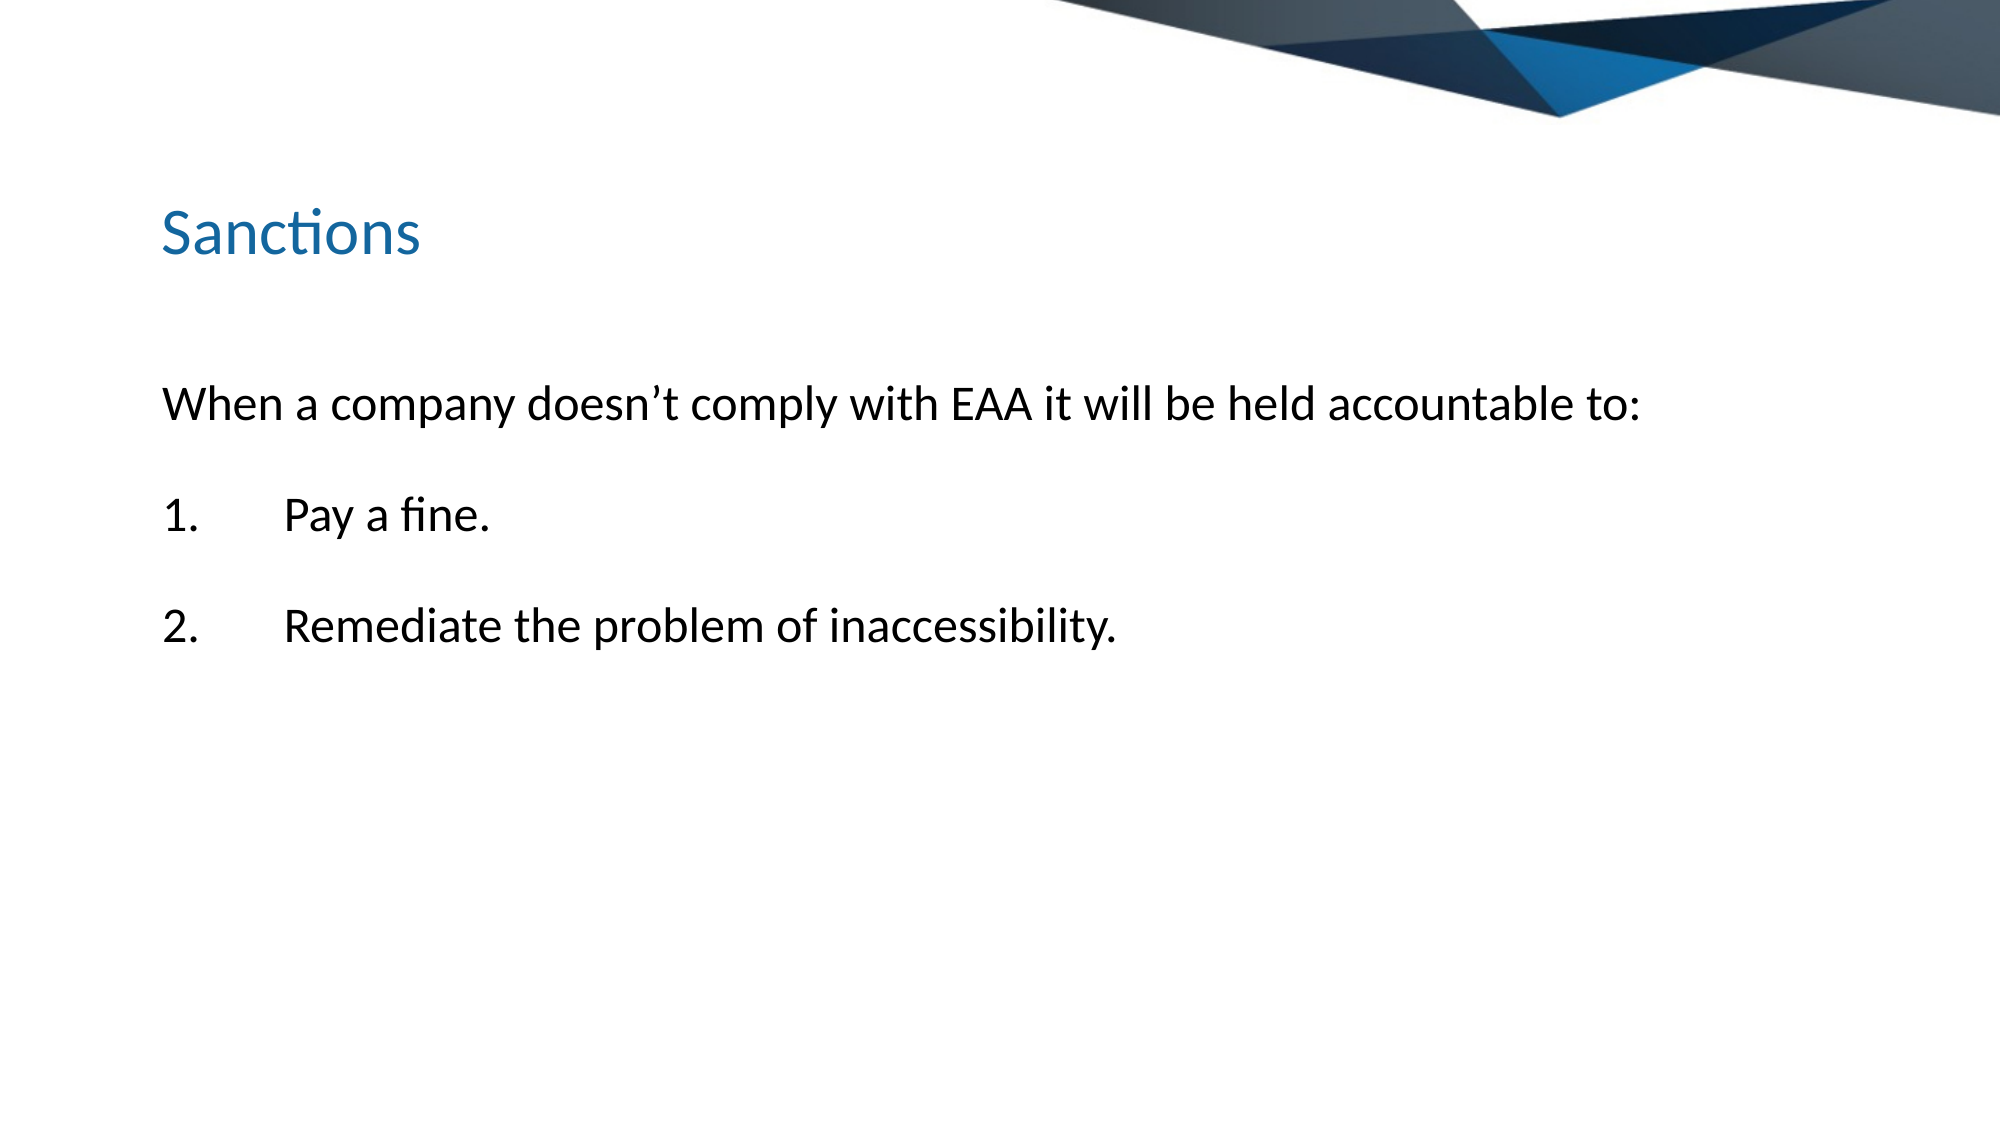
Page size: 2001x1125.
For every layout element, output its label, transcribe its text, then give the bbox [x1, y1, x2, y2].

subtitle When a company doesn’t comply with EAA it will be held accountable to: Pay a fine. Remediate the problem of inaccessibility. [146, 332, 1863, 1059]
text_box Sanctions [146, 180, 1863, 276]
picture [0, 0, 2000, 125]
